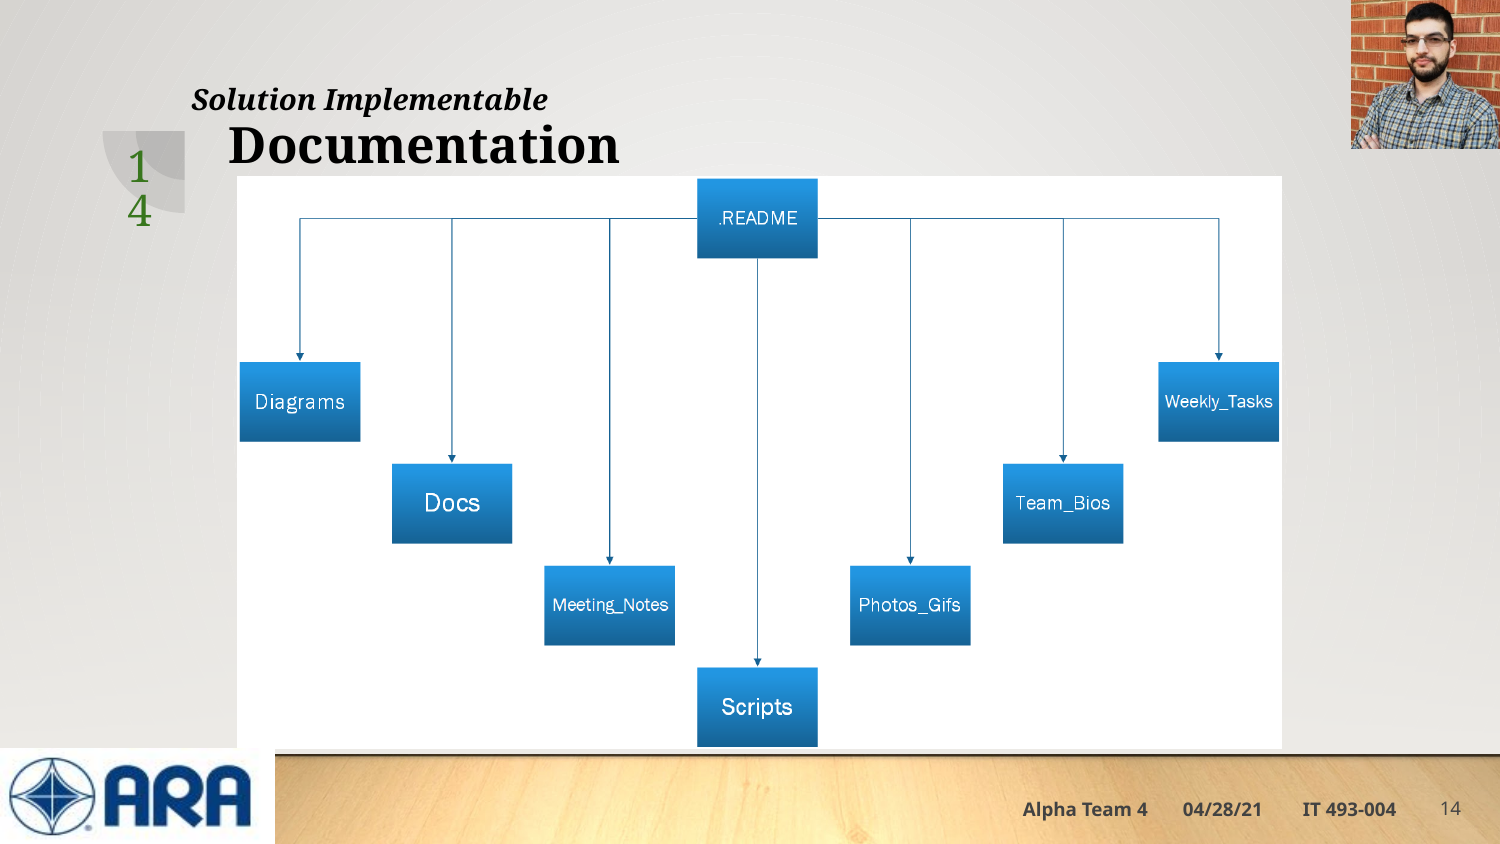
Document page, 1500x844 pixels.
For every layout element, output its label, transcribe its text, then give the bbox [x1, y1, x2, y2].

text_box Solution Implementable [176, 65, 685, 131]
picture [0, 175, 1500, 844]
text_box Alpha Team 4 04/28/21 IT 493-004 [1007, 782, 1500, 844]
slide_number ‹#› [1386, 777, 1477, 782]
picture [1350, 0, 1500, 150]
title Documentation [213, 98, 1368, 263]
text_box ‹#› [112, 124, 187, 214]
